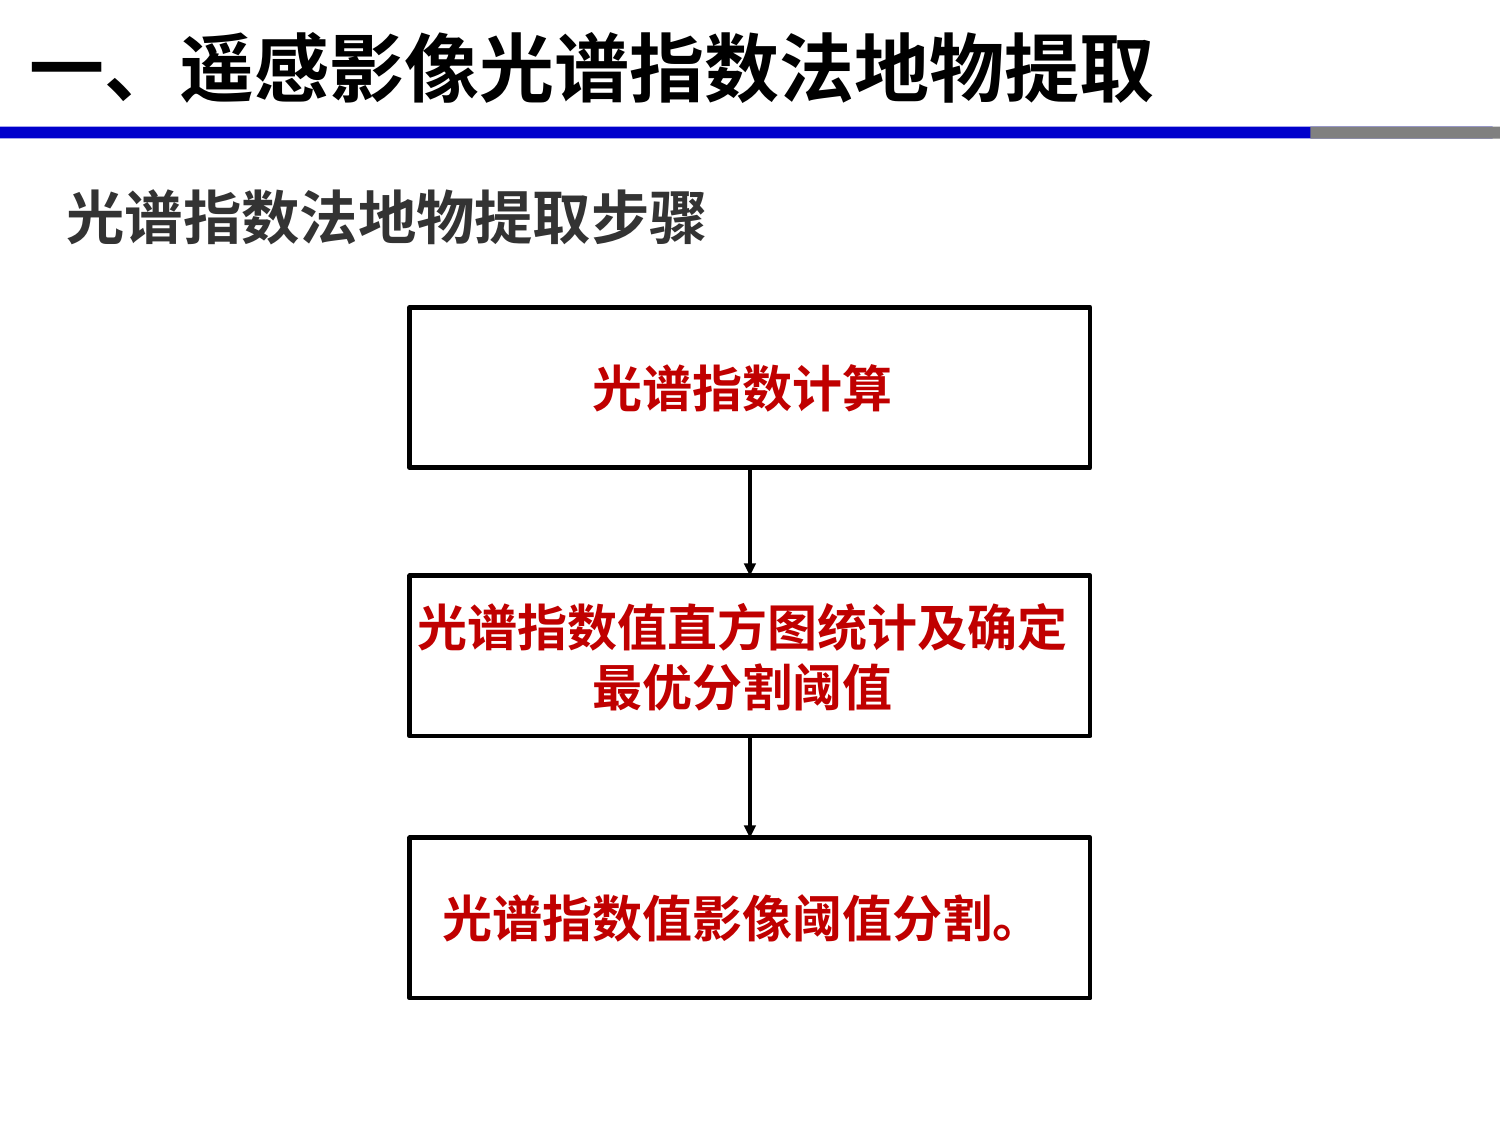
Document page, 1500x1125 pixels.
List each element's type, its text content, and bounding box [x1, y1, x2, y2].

title 一、遥感影像光谱指数法地物提取 [0, 1, 1479, 132]
text_box 光谱指数计算 [409, 307, 1091, 468]
text_box 光谱指数值直方图统计及确定最优分割阈值 [409, 575, 1091, 737]
text_box 光谱指数值影像阈值分割。 [409, 837, 1091, 999]
text_box 光谱指数法地物提取步骤 [52, 138, 1448, 259]
